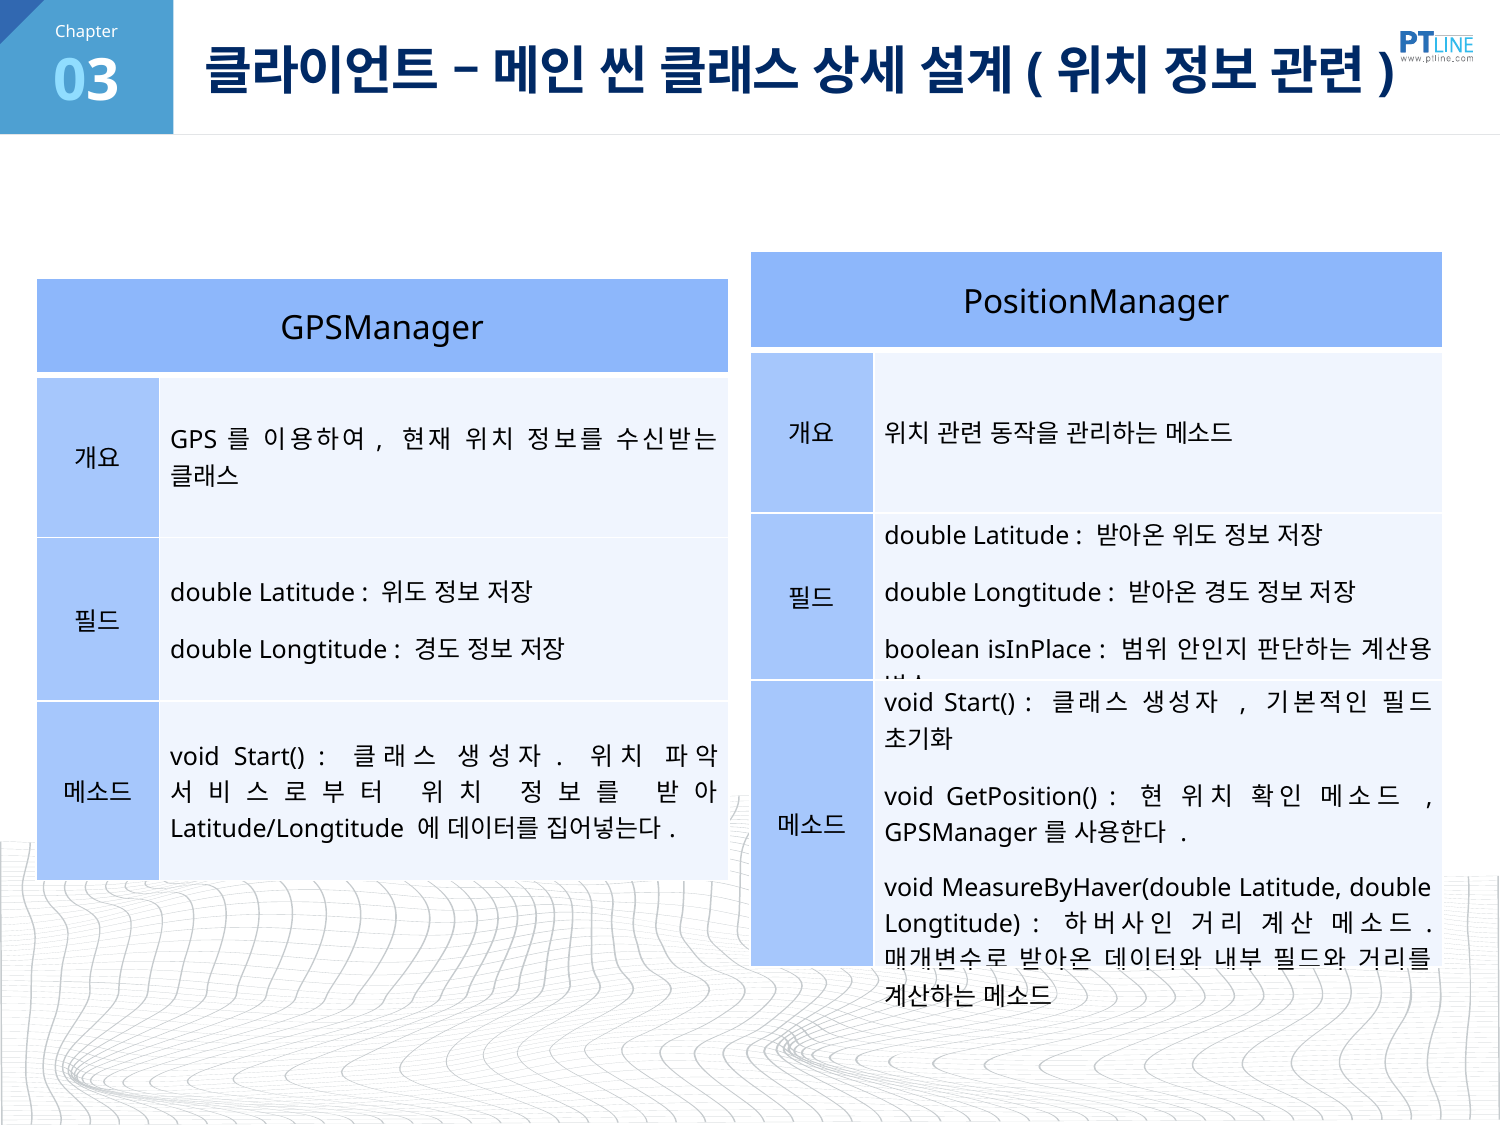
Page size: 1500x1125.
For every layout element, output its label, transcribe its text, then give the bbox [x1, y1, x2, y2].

table_cell 위치 관련 동작을 관리하는 메소드 [875, 353, 1442, 512]
table_cell 메소드 [37, 702, 159, 880]
table_cell void Start() : 클래스 생성자. 위치 파악 서비스로부터 위치 정보를 받아 Latitude/Longtitude 에 데이터를 집어넣는다. [160, 702, 728, 880]
title 클라이언트 – 메인 씬 클래스 상세 설계(위치 정보 관련) [189, 37, 1484, 125]
table_cell double Latitude : 위도 정보 저장 double Longtitude : 경도 정보 저장 [160, 538, 728, 700]
table_cell double Latitude : 받아온 위도 정보 저장 double Longtitude : 받아온 경도 정보 저장 boolean isInPlace : 범위 안인지 판단하는 계산용 변수 [875, 514, 1442, 679]
table_cell 메소드 [751, 681, 873, 966]
table_cell 개요 [37, 378, 159, 537]
table_header GPSManager [37, 279, 728, 372]
table_cell GPS를 이용하여, 현재 위치 정보를 수신받는 클래스 [160, 378, 728, 537]
table_cell 개요 [751, 353, 873, 512]
table_cell void Start() : 클래스 생성자 , 기본적인 필드 초기화 void GetPosition() : 현 위치 확인 메소드 , GPSManager를 사용한다 . void MeasureByHaver(double Latitude, double Longtitude) : 하버사인 거리 계산 메소드. 매개변수로 받아온 데이터와 내부 필드와 거리를 계산하는 메소드 [875, 681, 1442, 966]
table_header PositionManager [751, 252, 1442, 347]
text_box 03 [22, 35, 151, 120]
table_cell 필드 [751, 514, 873, 679]
table_cell 필드 [37, 538, 159, 700]
